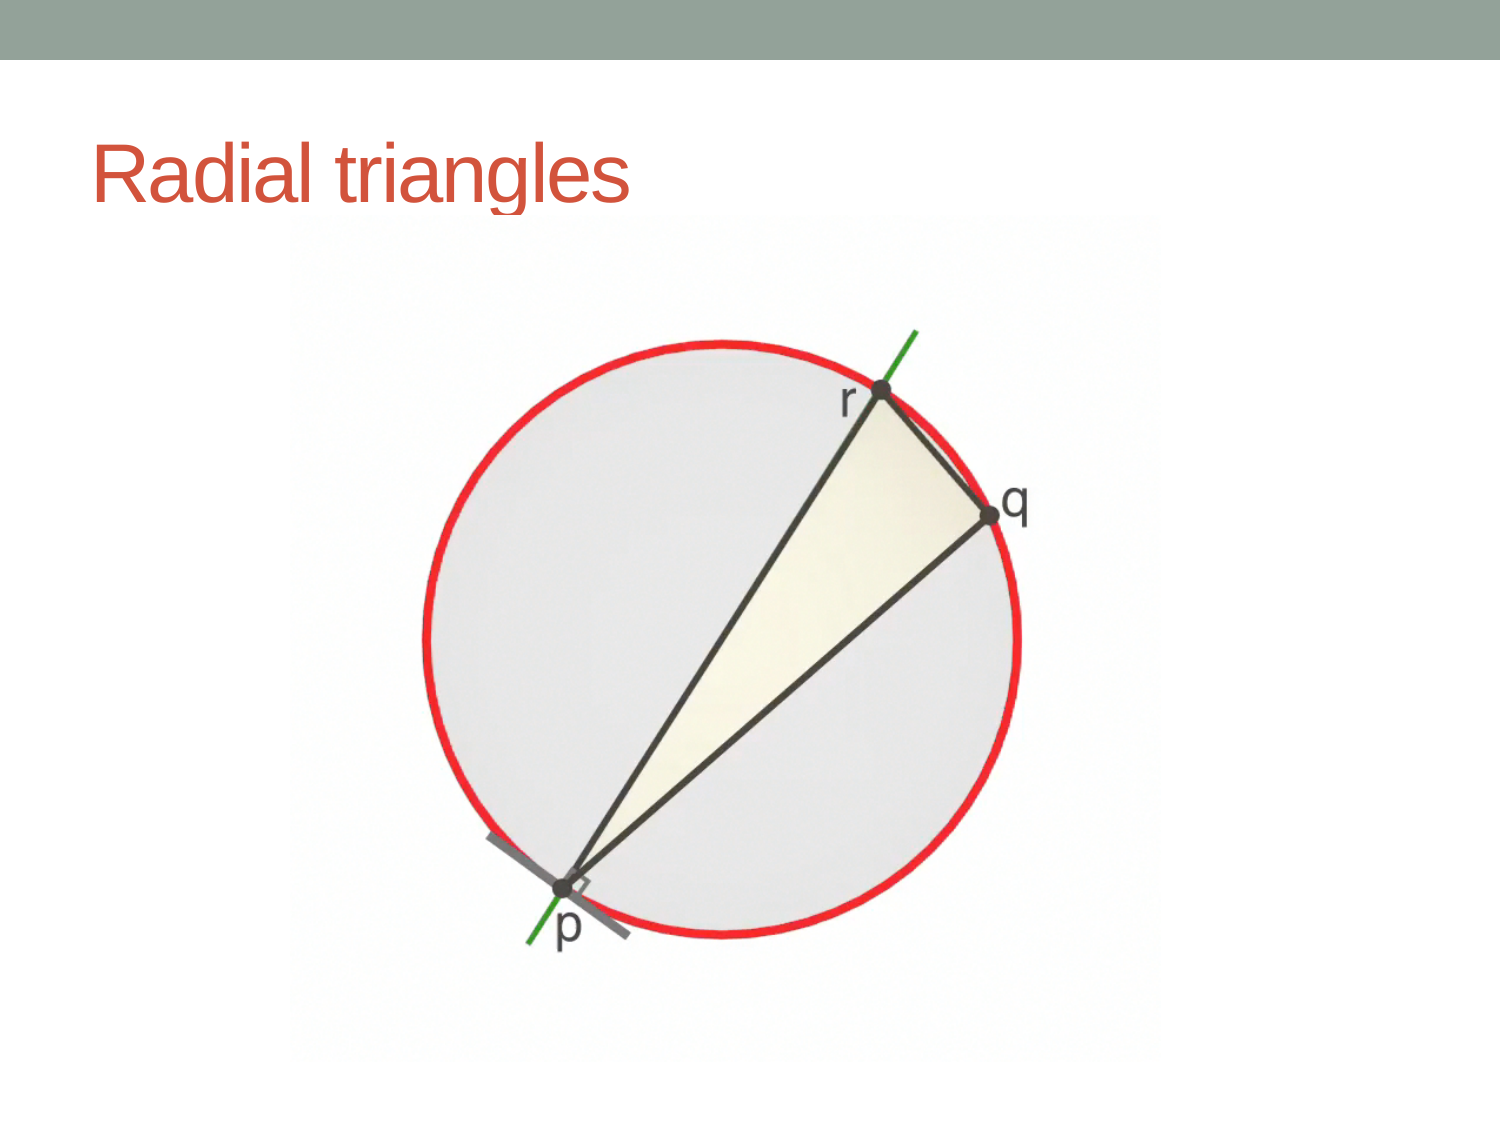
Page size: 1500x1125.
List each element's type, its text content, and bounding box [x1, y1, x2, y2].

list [289, 214, 1162, 1063]
title Radial triangles [75, 87, 1425, 250]
